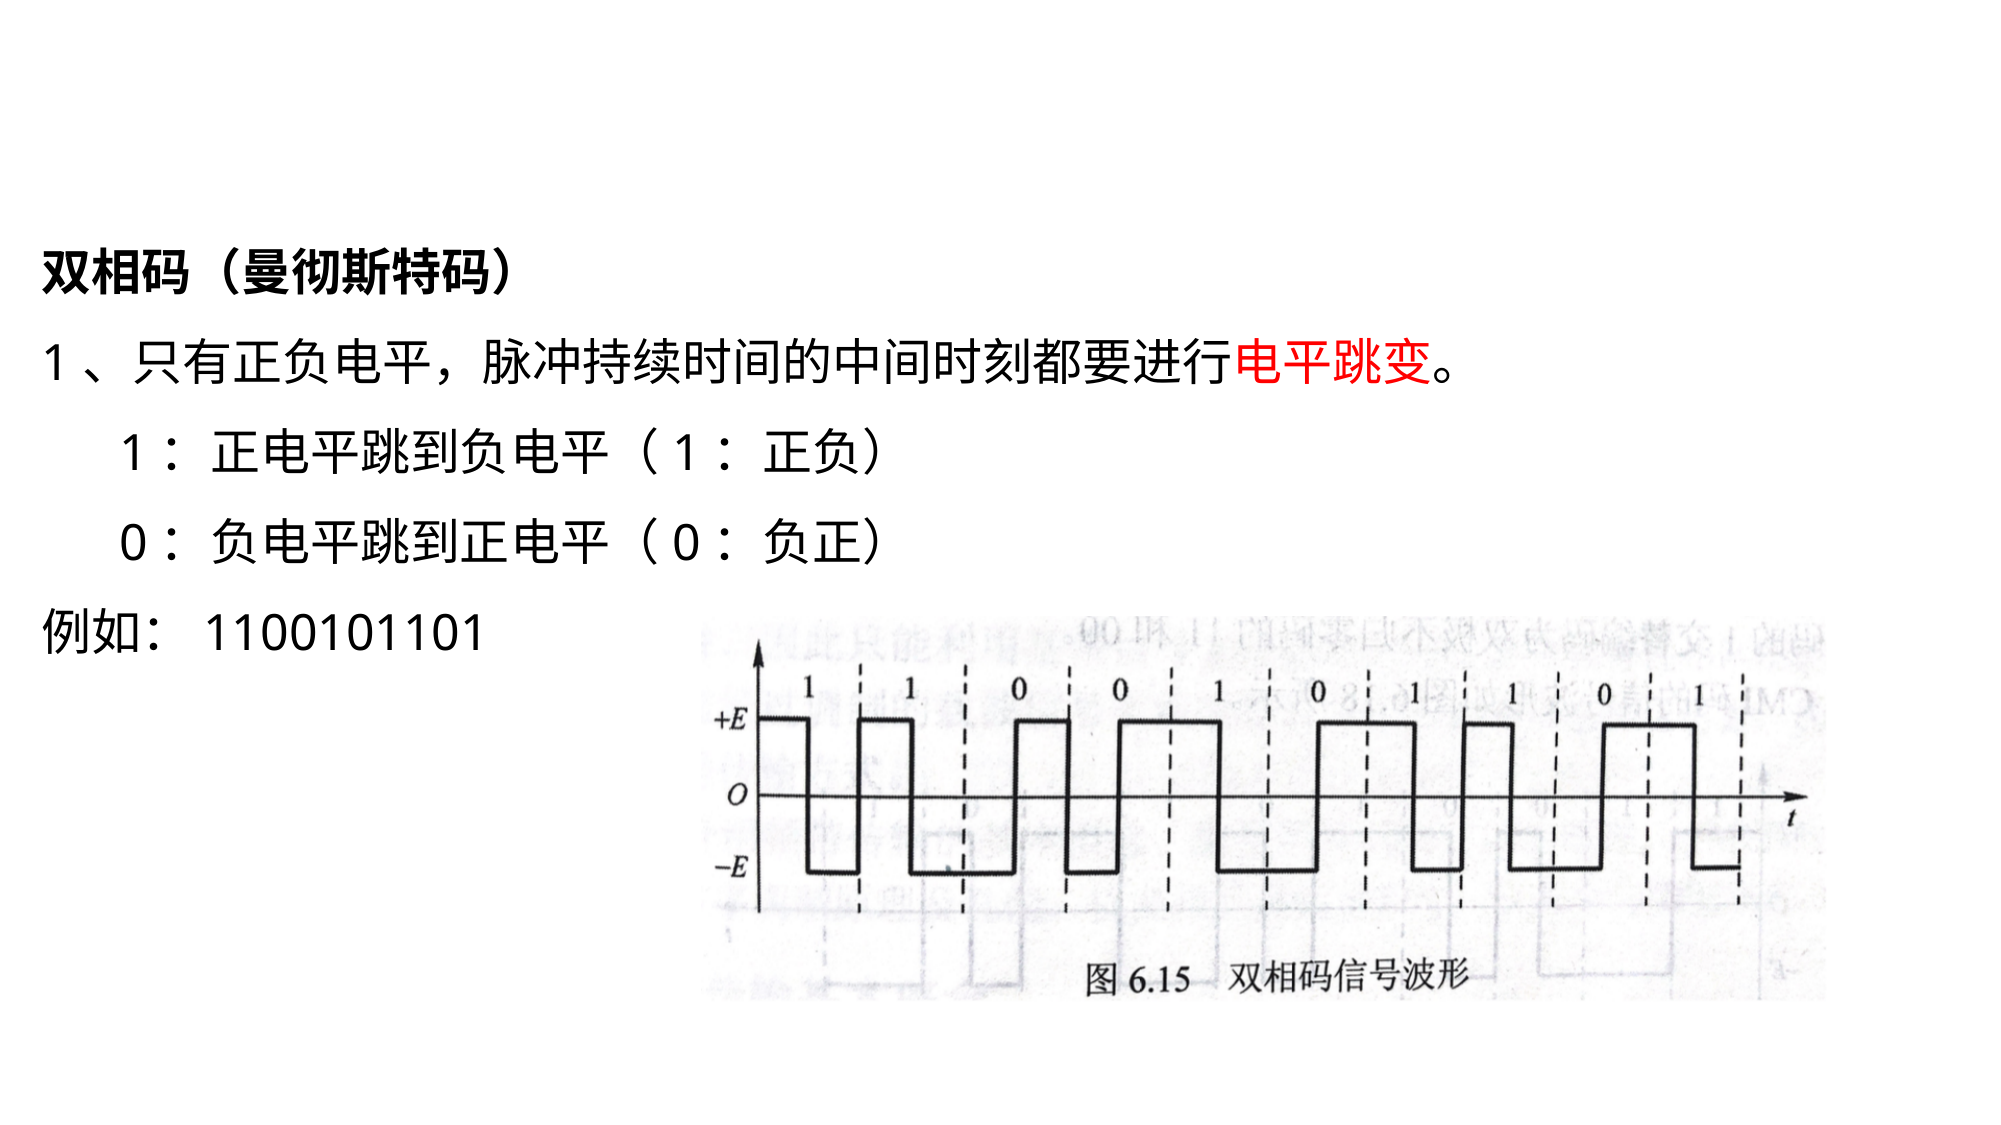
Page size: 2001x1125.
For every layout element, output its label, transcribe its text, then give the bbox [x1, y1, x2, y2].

text_box 双相码（曼彻斯特码） 1、只有正负电平，脉冲持续时间的中间时刻都要进行电平跳变。 1：正电平跳到负电平（1：正负） 0：负电平跳到正电平（0：负正） 例如：1100101101 [26, 202, 1747, 668]
picture [701, 616, 1827, 1023]
